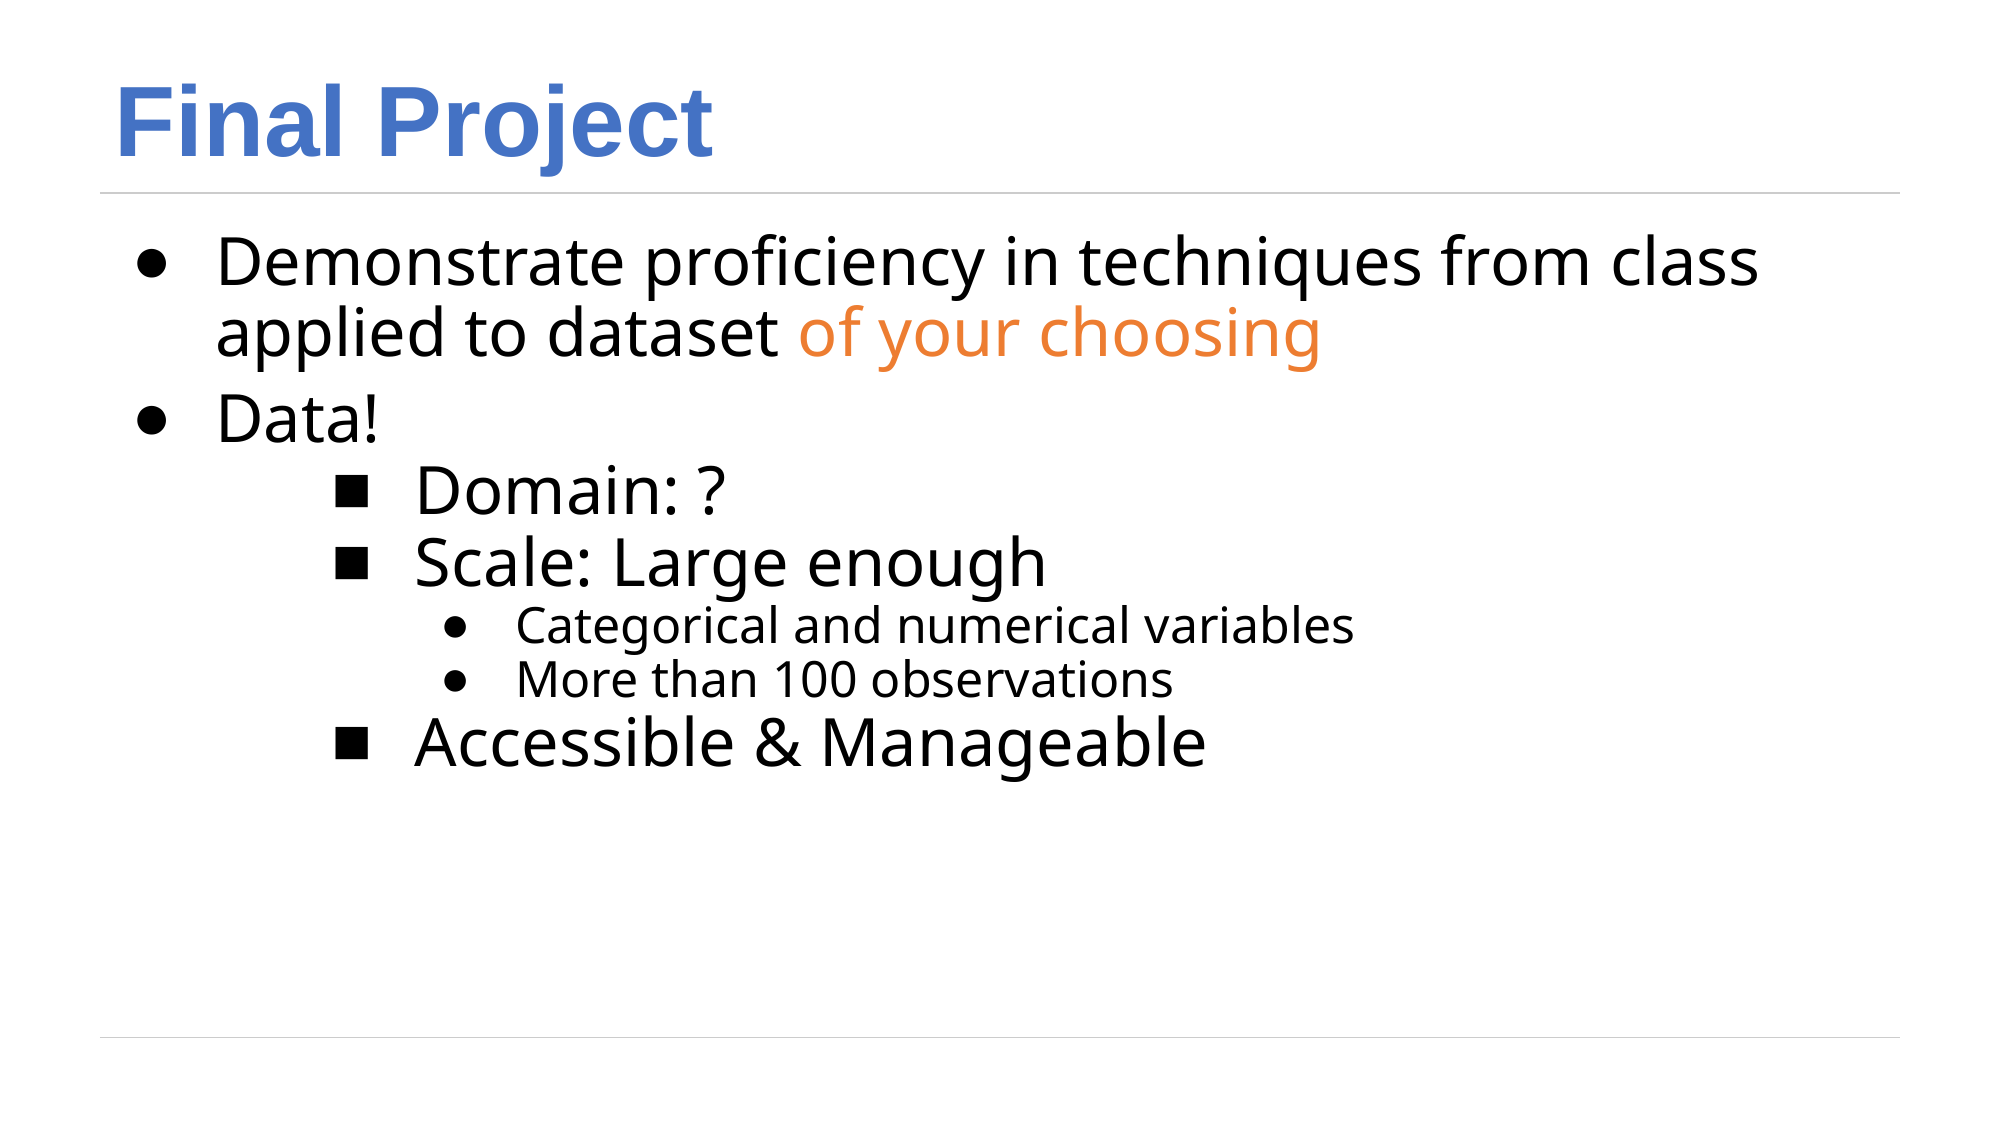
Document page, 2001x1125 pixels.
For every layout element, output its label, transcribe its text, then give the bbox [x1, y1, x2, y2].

title Final Project [99, 45, 1567, 193]
list Demonstrate proficiency in techniques from class applied to dataset of your choosing Data! Domain: ? Scale: Large enough Categorical and numerical variables More than 100 observations Accessible & Manageable [99, 212, 1900, 1005]
